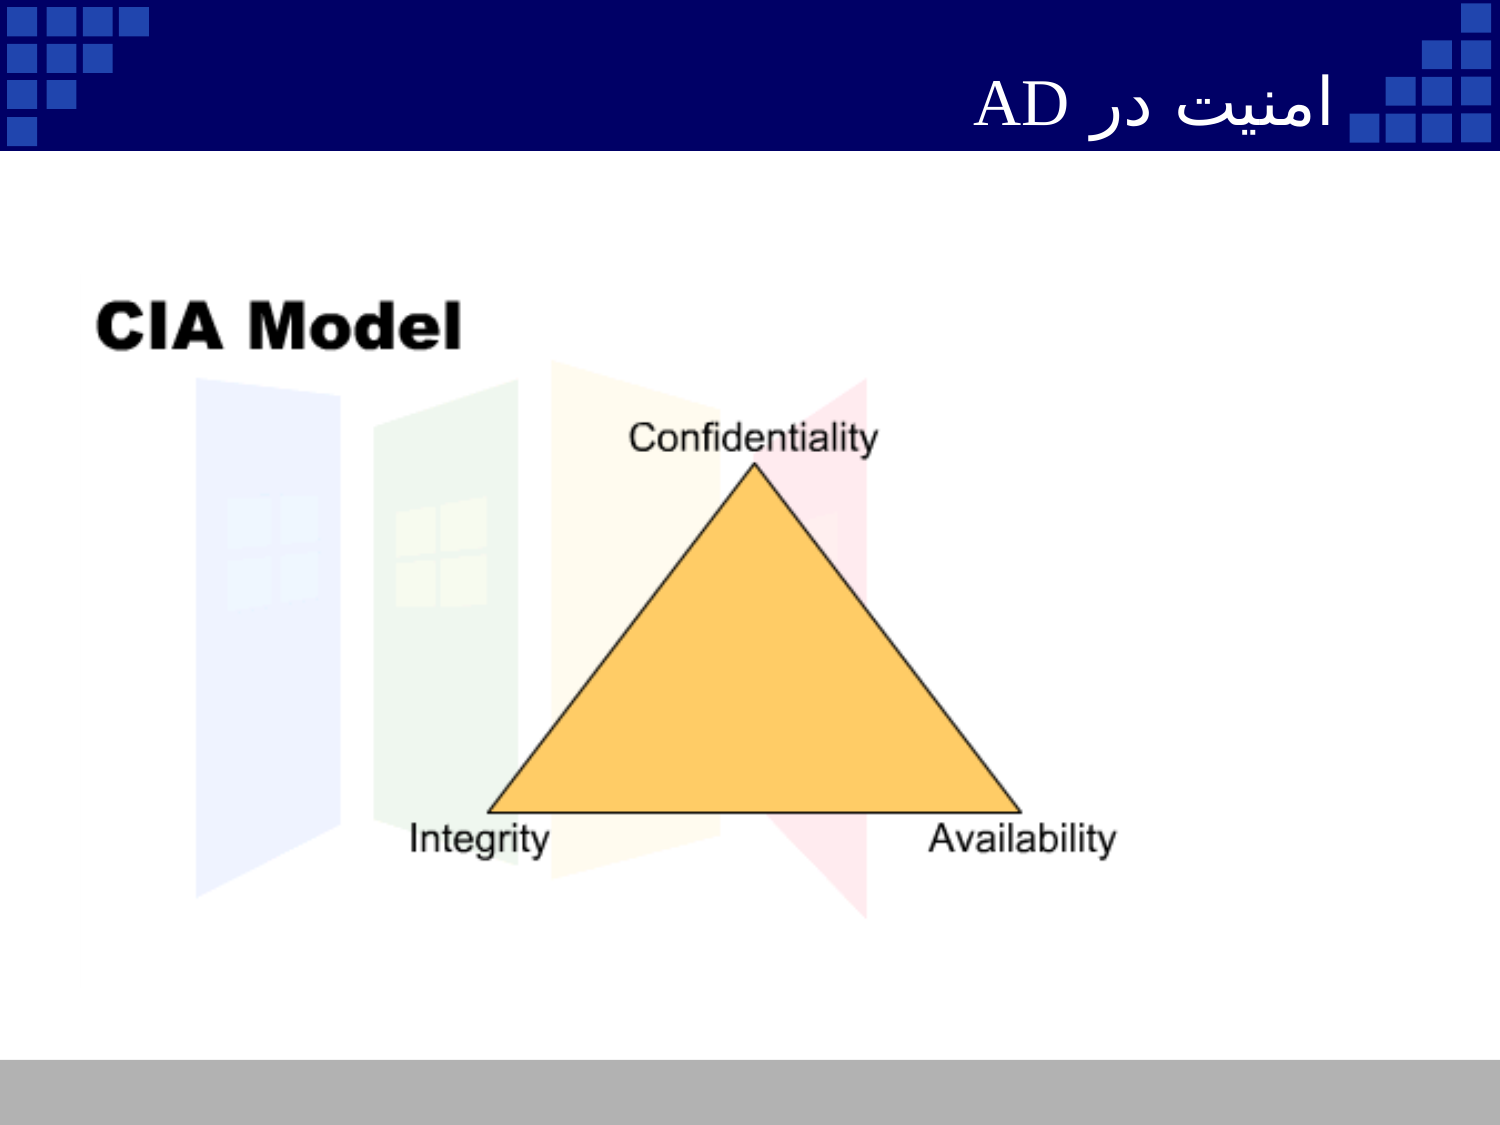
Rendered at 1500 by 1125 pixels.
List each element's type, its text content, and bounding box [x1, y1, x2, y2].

picture [78, 274, 1438, 988]
text_box [0, 1059, 1500, 1125]
title امنیت در AD [0, 52, 1351, 145]
